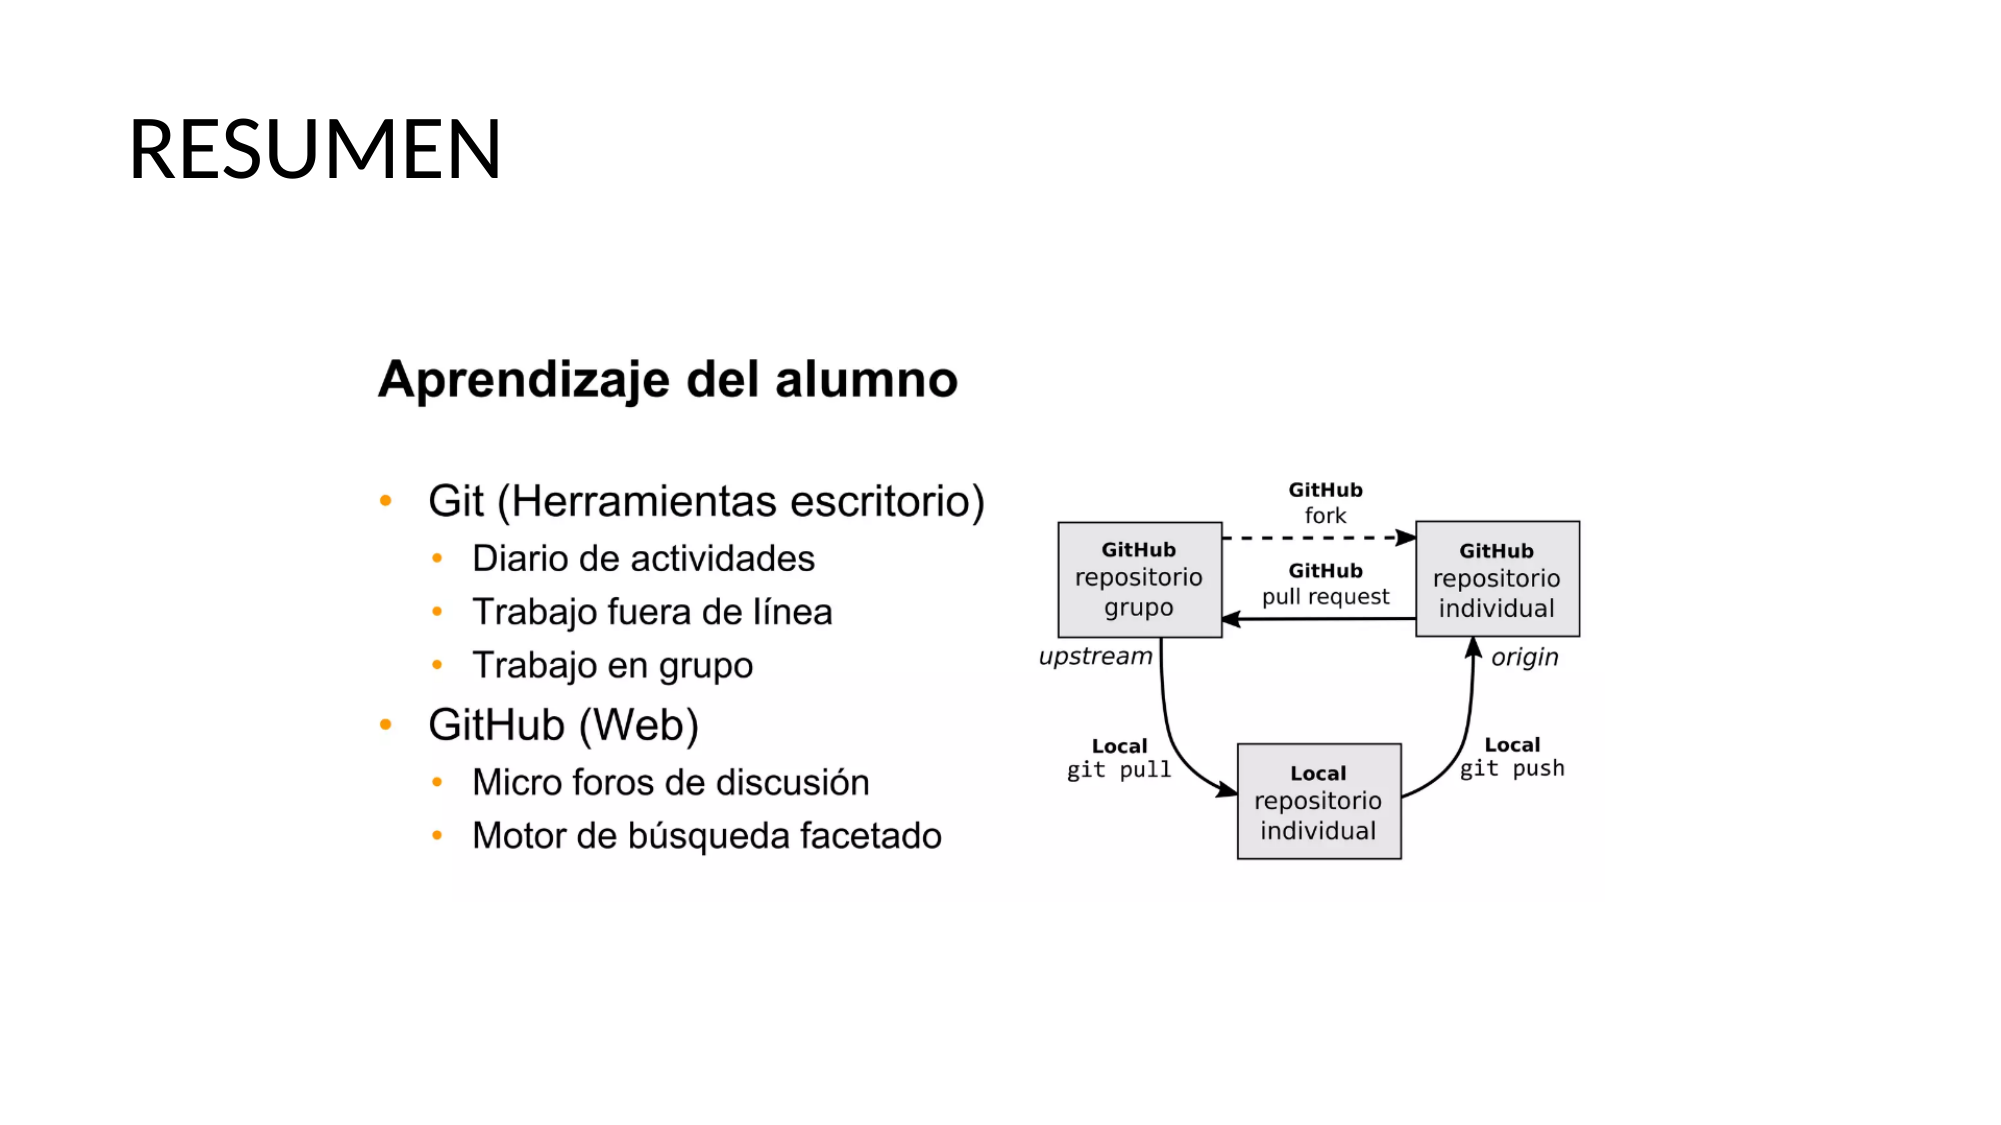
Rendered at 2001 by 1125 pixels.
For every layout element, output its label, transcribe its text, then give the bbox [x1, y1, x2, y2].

picture [356, 310, 1605, 902]
text_box RESUMEN [113, 79, 1089, 204]
